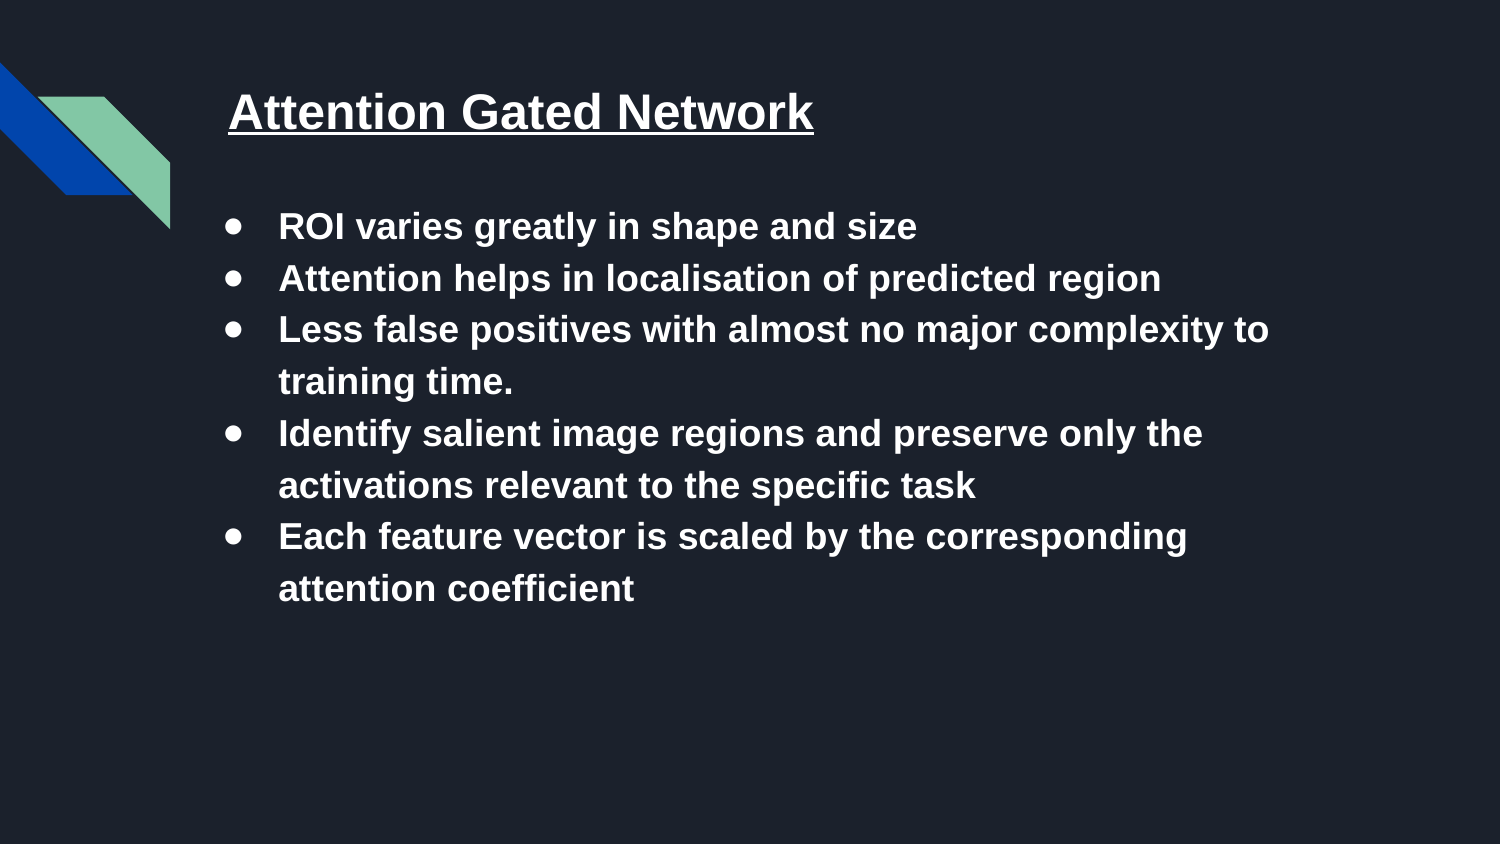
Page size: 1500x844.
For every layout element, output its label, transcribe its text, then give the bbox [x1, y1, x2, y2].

title Attention Gated Network [212, 64, 1368, 181]
list ROI varies greatly in shape and size Attention helps in localisation of predicted region Less false positives with almost no major complexity to training time. Identify salient image regions and preserve only the activations relevant to the specific task Each feature vector is scaled by the corresponding attention coefficient [188, 180, 1343, 779]
